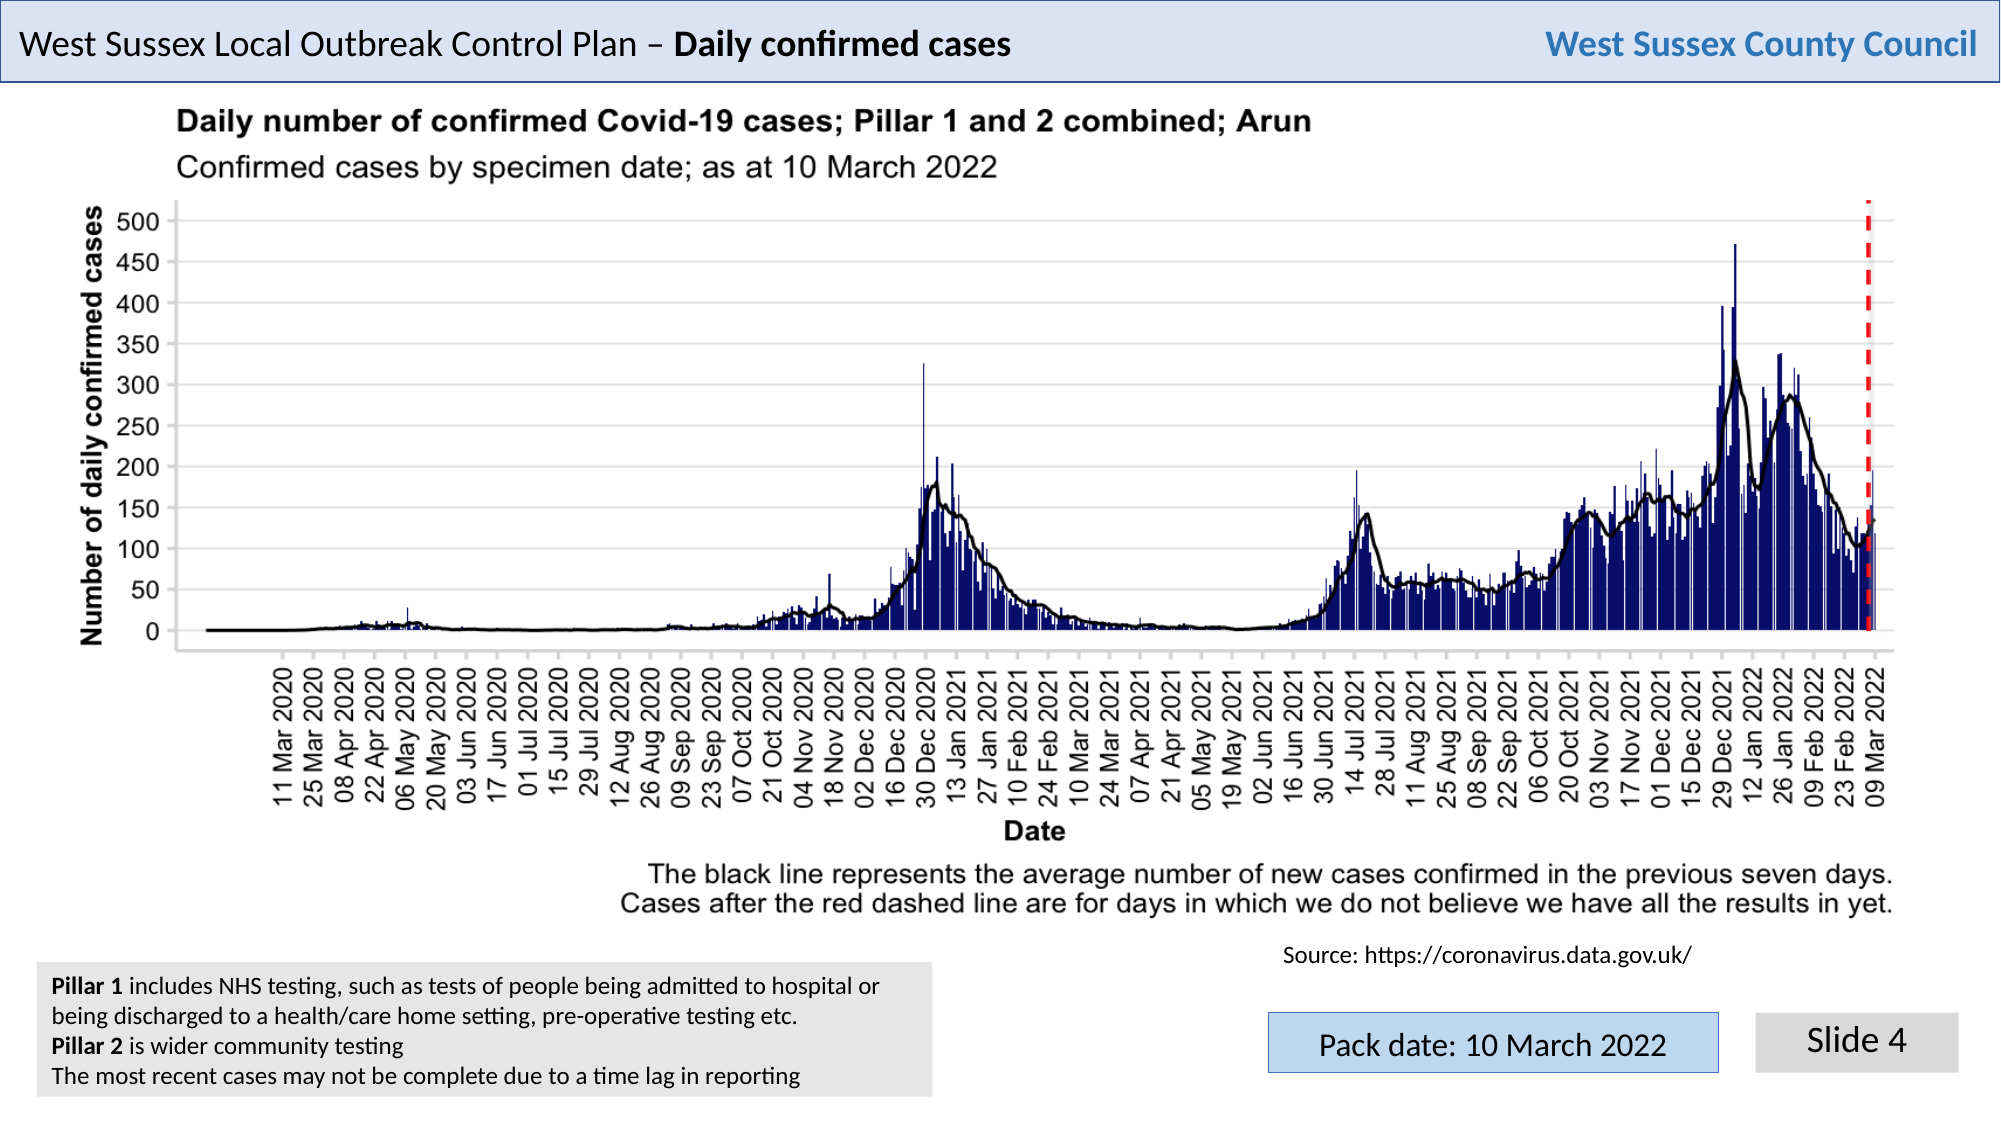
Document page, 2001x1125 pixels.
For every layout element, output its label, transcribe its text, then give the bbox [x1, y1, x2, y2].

list Slide 4 [1755, 1012, 1959, 1073]
picture [63, 91, 1912, 935]
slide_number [1268, 1012, 1719, 1073]
list Source: https://coronavirus.data.gov.uk/ [1268, 935, 1912, 995]
